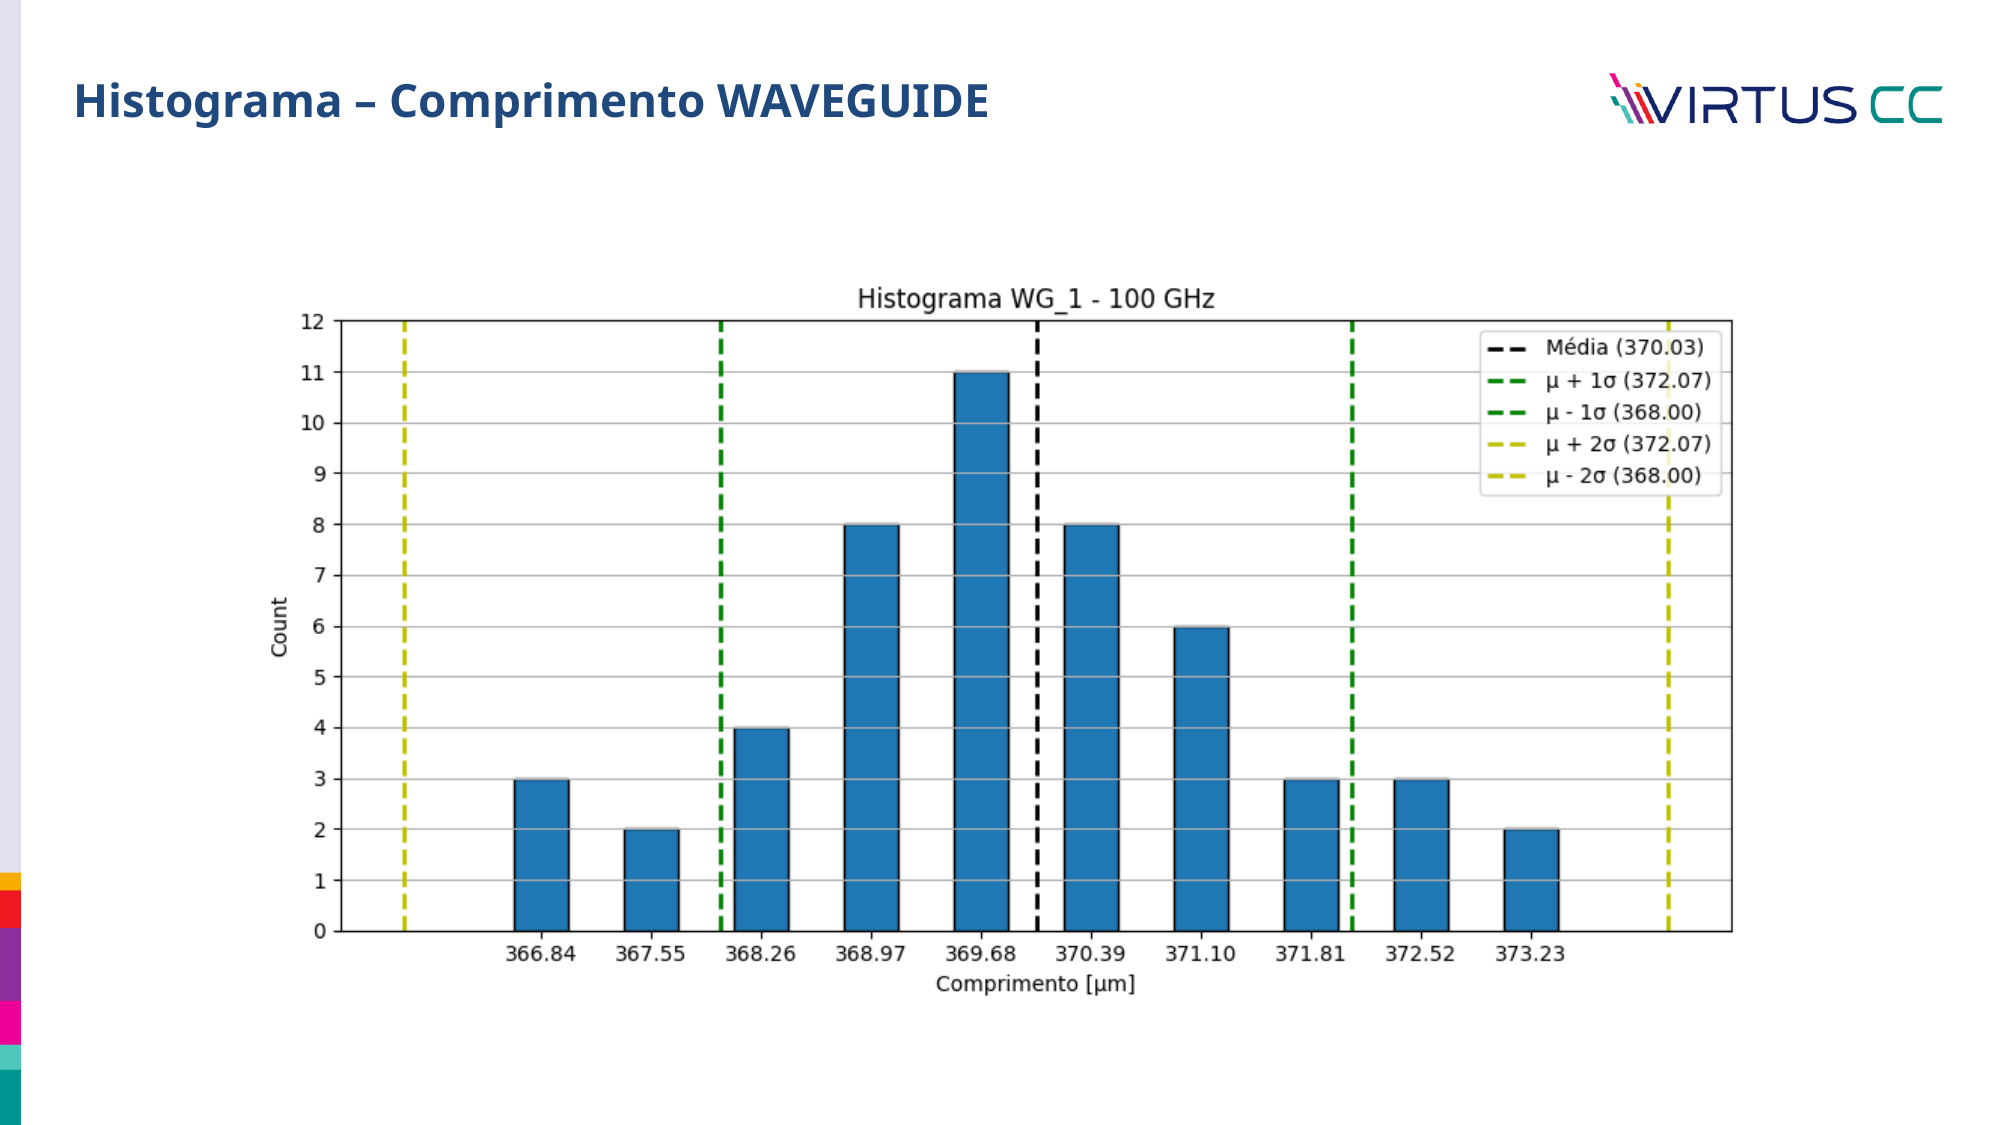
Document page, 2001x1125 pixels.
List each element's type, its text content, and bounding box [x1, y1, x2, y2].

picture [1609, 73, 1943, 124]
title Histograma – Comprimento WAVEGUIDE [71, 69, 1128, 260]
picture [0, 0, 21, 1125]
picture [255, 272, 1745, 1011]
